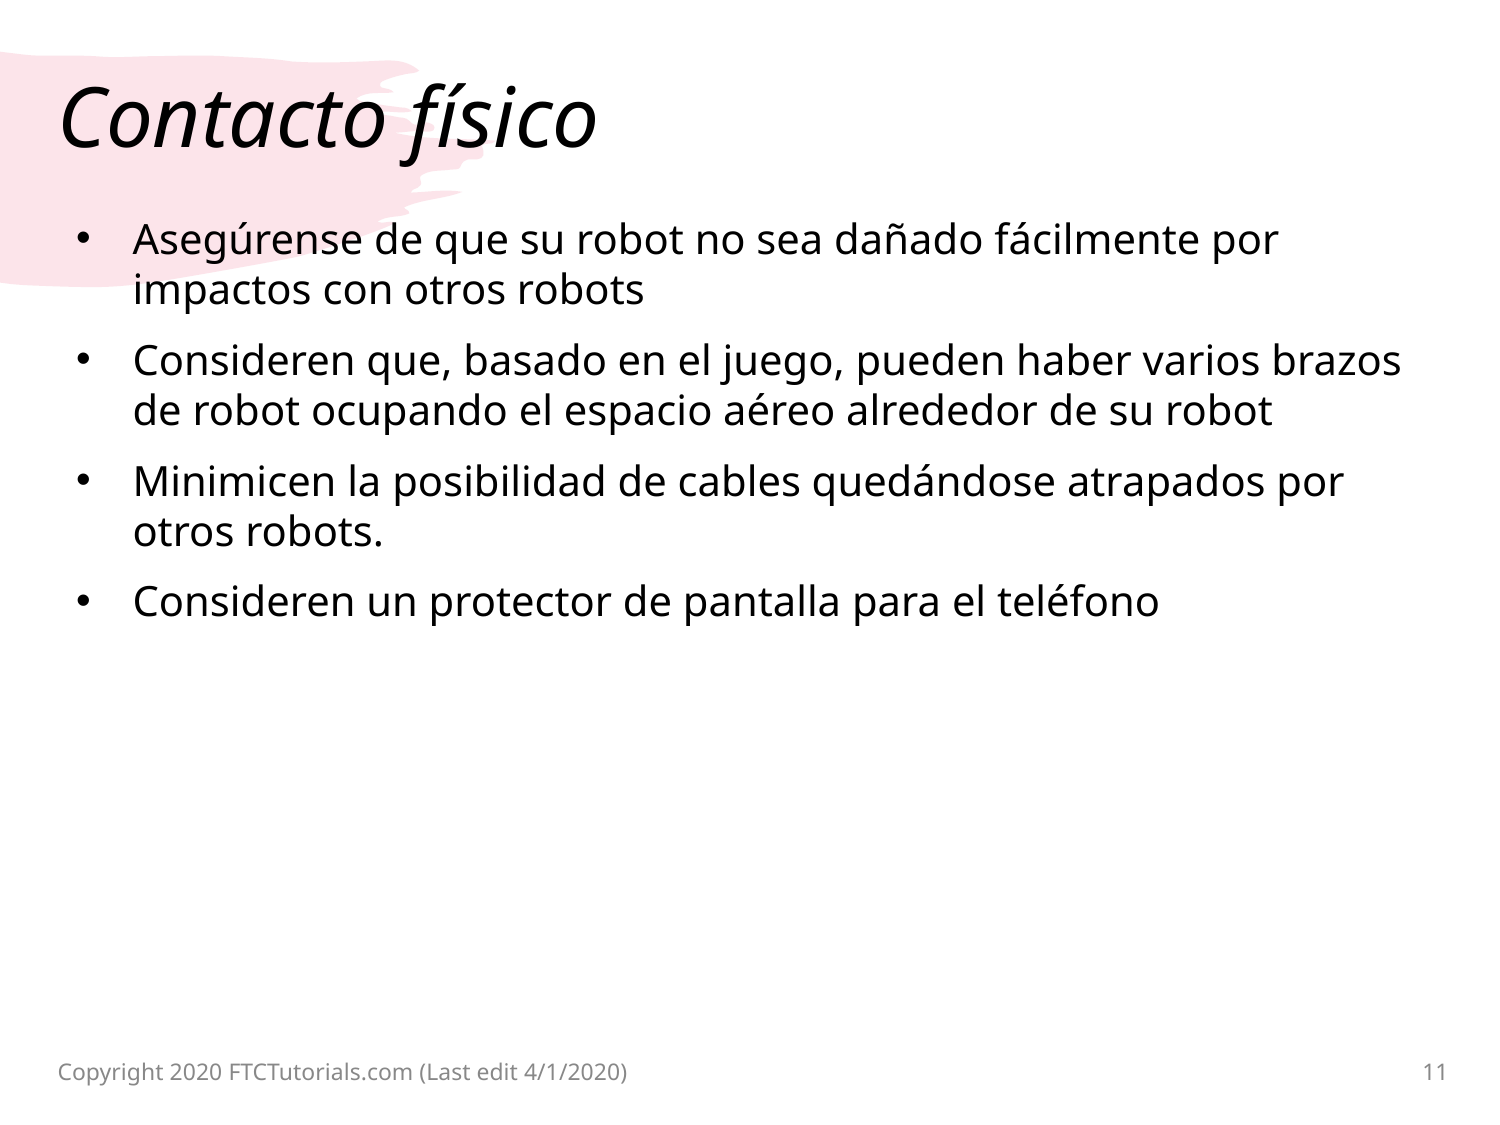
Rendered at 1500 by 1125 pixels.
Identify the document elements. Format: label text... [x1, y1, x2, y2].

title Contacto físico [42, 59, 1464, 182]
list Asegúrense de que su robot no sea dañado fácilmente por impactos con otros robots Consideren que, basado en el juego, pueden haber varios brazos de robot ocupando el espacio aéreo alrededor de su robot Minimicen la posibilidad de cables quedándose atrapados por otros robots. Consideren un protector de pantalla para el teléfono [42, 204, 1464, 1030]
footer Copyright 2020 FTCTutorials.com (Last edit 4/1/2020) [42, 1042, 718, 1103]
slide_number 11 [1378, 1042, 1464, 1103]
